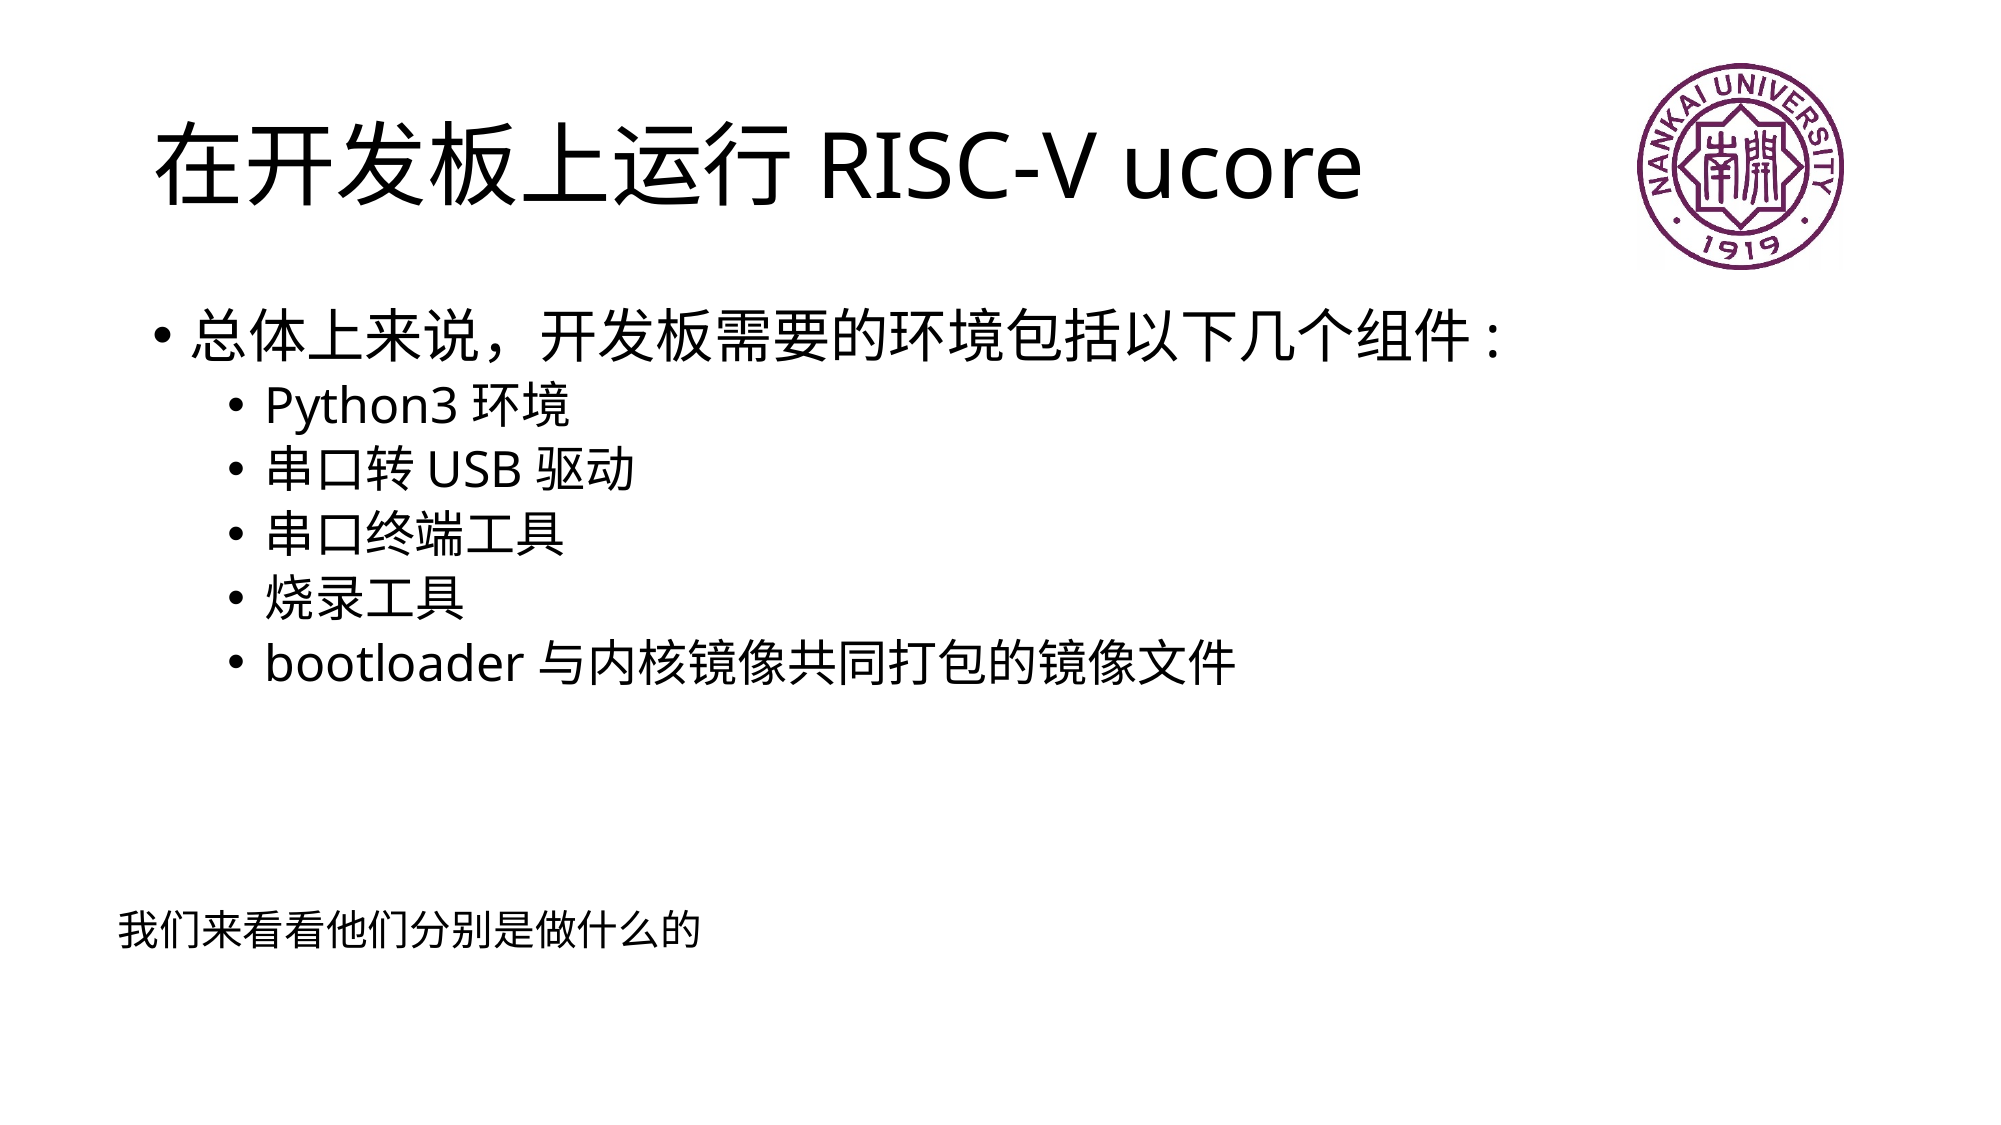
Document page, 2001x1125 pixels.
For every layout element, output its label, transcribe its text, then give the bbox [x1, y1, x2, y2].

text_box 我们来看看他们分别是做什么的 [102, 902, 1322, 1079]
list 总体上来说，开发板需要的环境包括以下几个组件: Python3环境 串口转USB驱动 串口终端工具 烧录工具 bootloader与内核镜像共同打包的镜像文件 [137, 299, 1863, 1014]
title 在开发板上运行RISC-V ucore [137, 59, 1863, 278]
